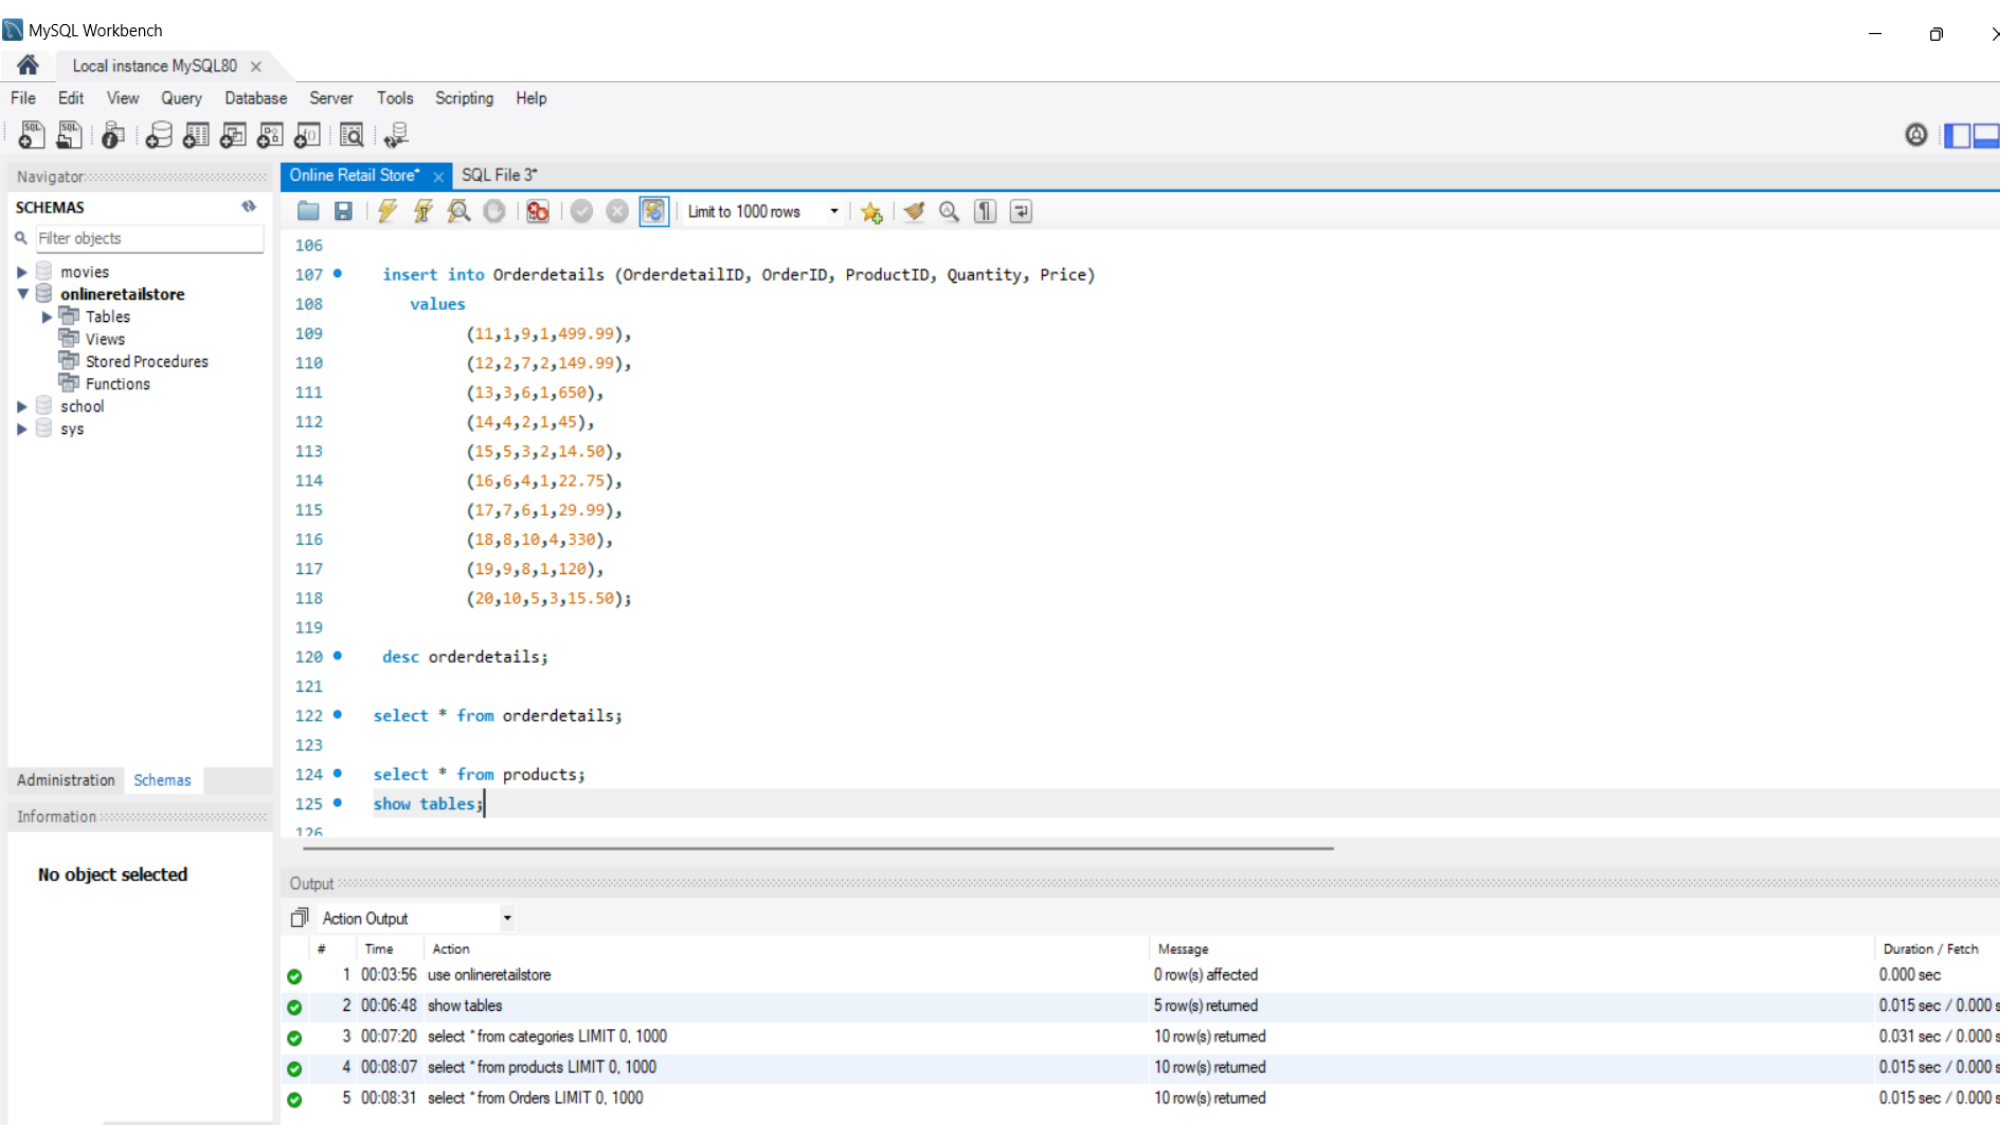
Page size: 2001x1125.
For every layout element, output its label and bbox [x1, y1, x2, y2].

list [0, 14, 2000, 1125]
